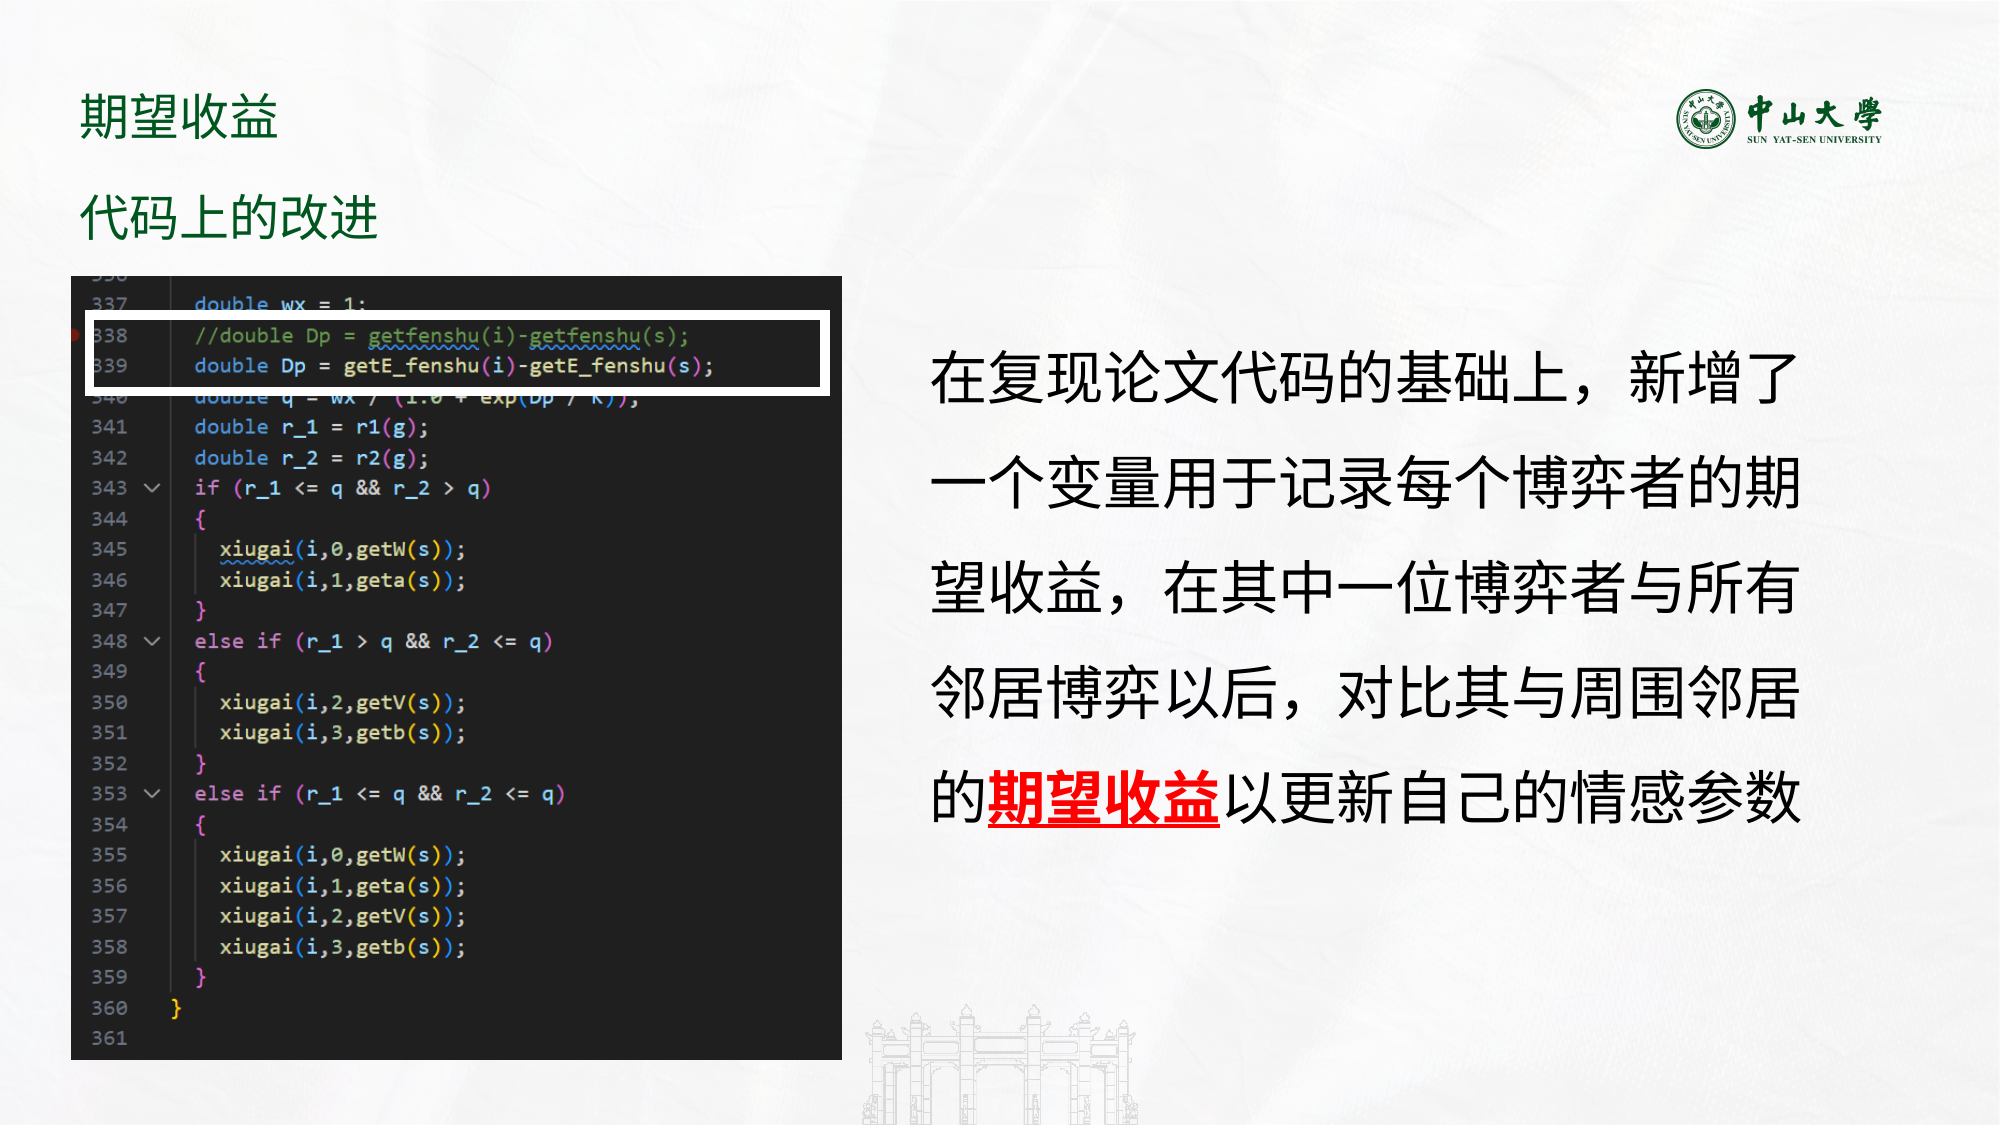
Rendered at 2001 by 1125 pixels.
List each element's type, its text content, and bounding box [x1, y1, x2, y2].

text_box 代码上的改进 [71, 179, 647, 255]
picture [0, 0, 2001, 1125]
text_box 期望收益 [71, 78, 334, 154]
text_box 在复现论文代码的基础上，新增了一个变量用于记录每个博弈者的期望收益，在其中一位博弈者与所有邻居博弈以后，对比其与周围邻居的期望收益以更新自己的情感参数 [921, 299, 1852, 839]
